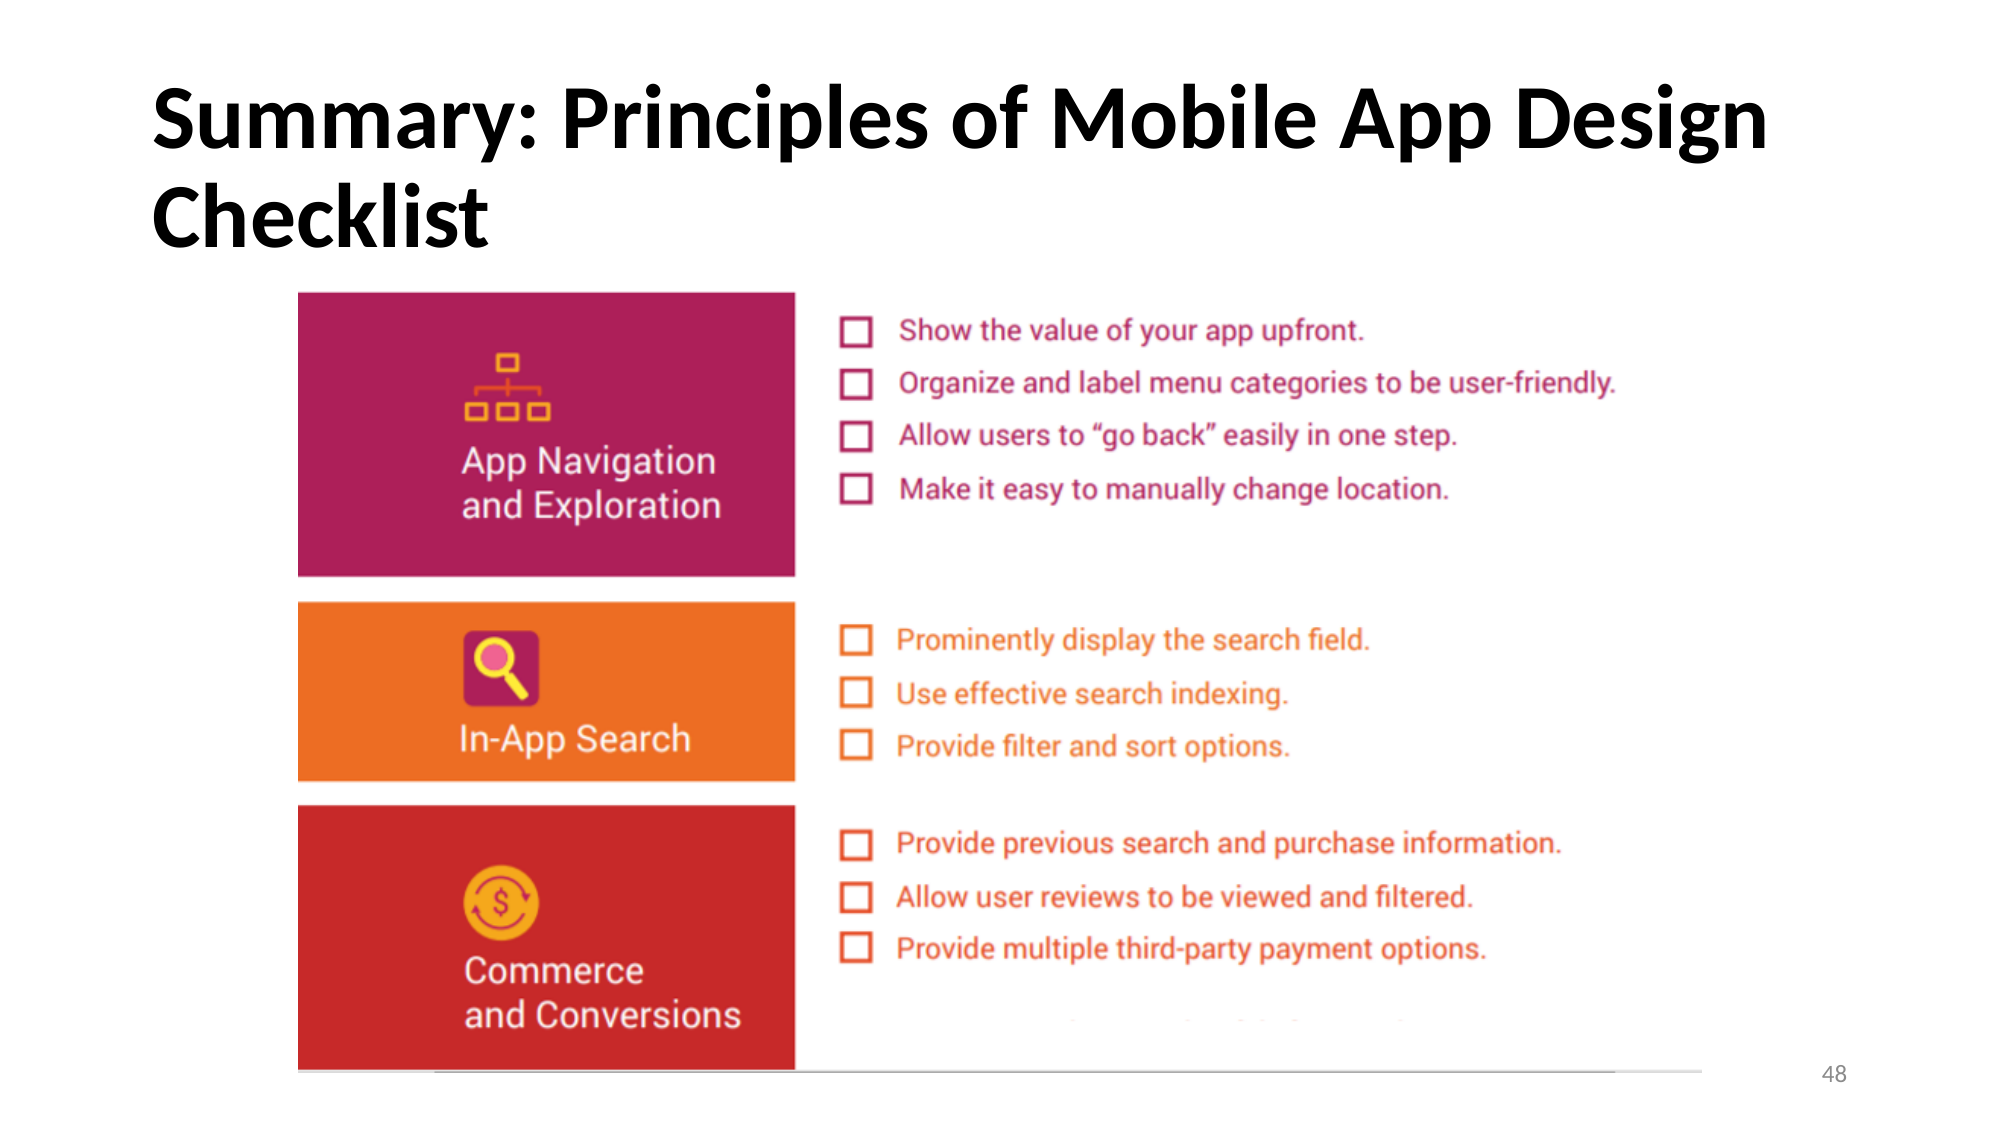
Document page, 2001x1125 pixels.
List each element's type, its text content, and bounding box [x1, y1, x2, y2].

slide_number 48 [1412, 1042, 1863, 1103]
picture [298, 290, 1702, 1073]
title Summary: Principles of Mobile App Design Checklist [137, 59, 1863, 278]
